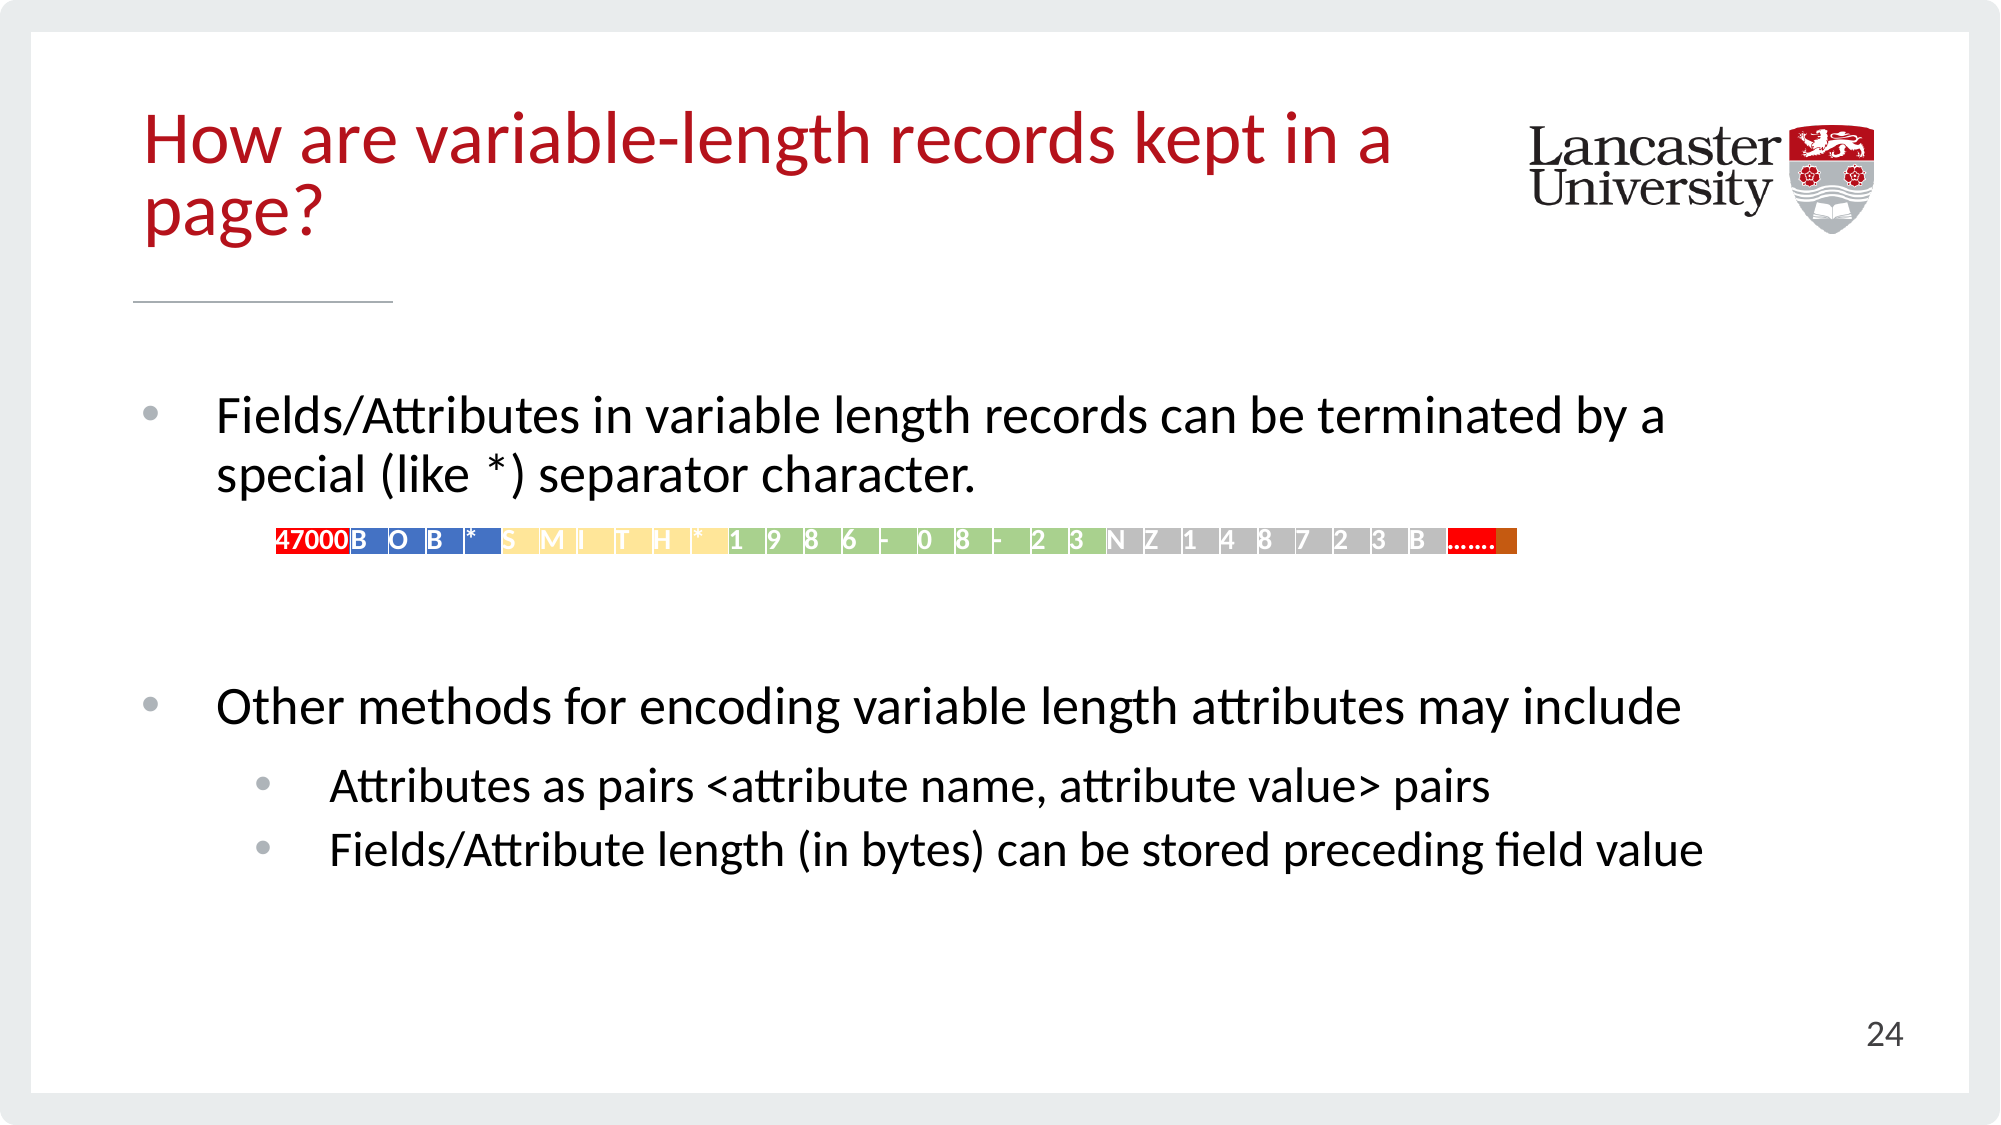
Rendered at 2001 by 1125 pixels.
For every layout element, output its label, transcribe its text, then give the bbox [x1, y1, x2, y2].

table_header N [1107, 528, 1143, 554]
table_header H [654, 528, 690, 554]
table_header 3 [1372, 528, 1408, 554]
table_header 6 [843, 528, 879, 554]
table_header 8 [805, 528, 841, 554]
table_header I [578, 528, 614, 554]
table_header Z [1145, 528, 1181, 554]
table_header 8 [956, 528, 992, 554]
table_header - [881, 528, 917, 554]
slide_number 24 [1468, 1001, 1919, 1061]
table_header O [389, 528, 425, 554]
table_header 1 [729, 528, 765, 554]
title How are variable-length records kept in a page? [128, 78, 1448, 279]
table_header * [692, 528, 728, 554]
table_header * [465, 528, 501, 554]
table_header 0 [918, 528, 954, 554]
table_header 9 [767, 528, 803, 554]
table_header ……. [1448, 528, 1517, 554]
table_header 8 [1259, 528, 1295, 554]
table_header 47000 [276, 528, 350, 554]
table_header 1 [1183, 528, 1219, 554]
table_header B [351, 528, 388, 554]
table_header 3 [1070, 528, 1106, 554]
table_header T [616, 528, 652, 554]
table_header B [1410, 528, 1446, 554]
table_header B [427, 528, 463, 554]
table_header 2 [1334, 528, 1370, 554]
table_header 7 [1296, 528, 1332, 554]
table_header S [503, 528, 539, 554]
table_header 2 [1032, 528, 1068, 554]
list Fields/Attributes in variable length records can be terminated by a special (like *) separator character. Other methods for encoding variable length attributes may include Attributes as pairs <attribute name, attribute value> pairs Fields/Attribute length (in bytes) can be stored preceding field value [126, 379, 1725, 1014]
table_header 4 [1221, 528, 1257, 554]
table_header - [994, 528, 1030, 554]
table_header M [540, 528, 576, 554]
